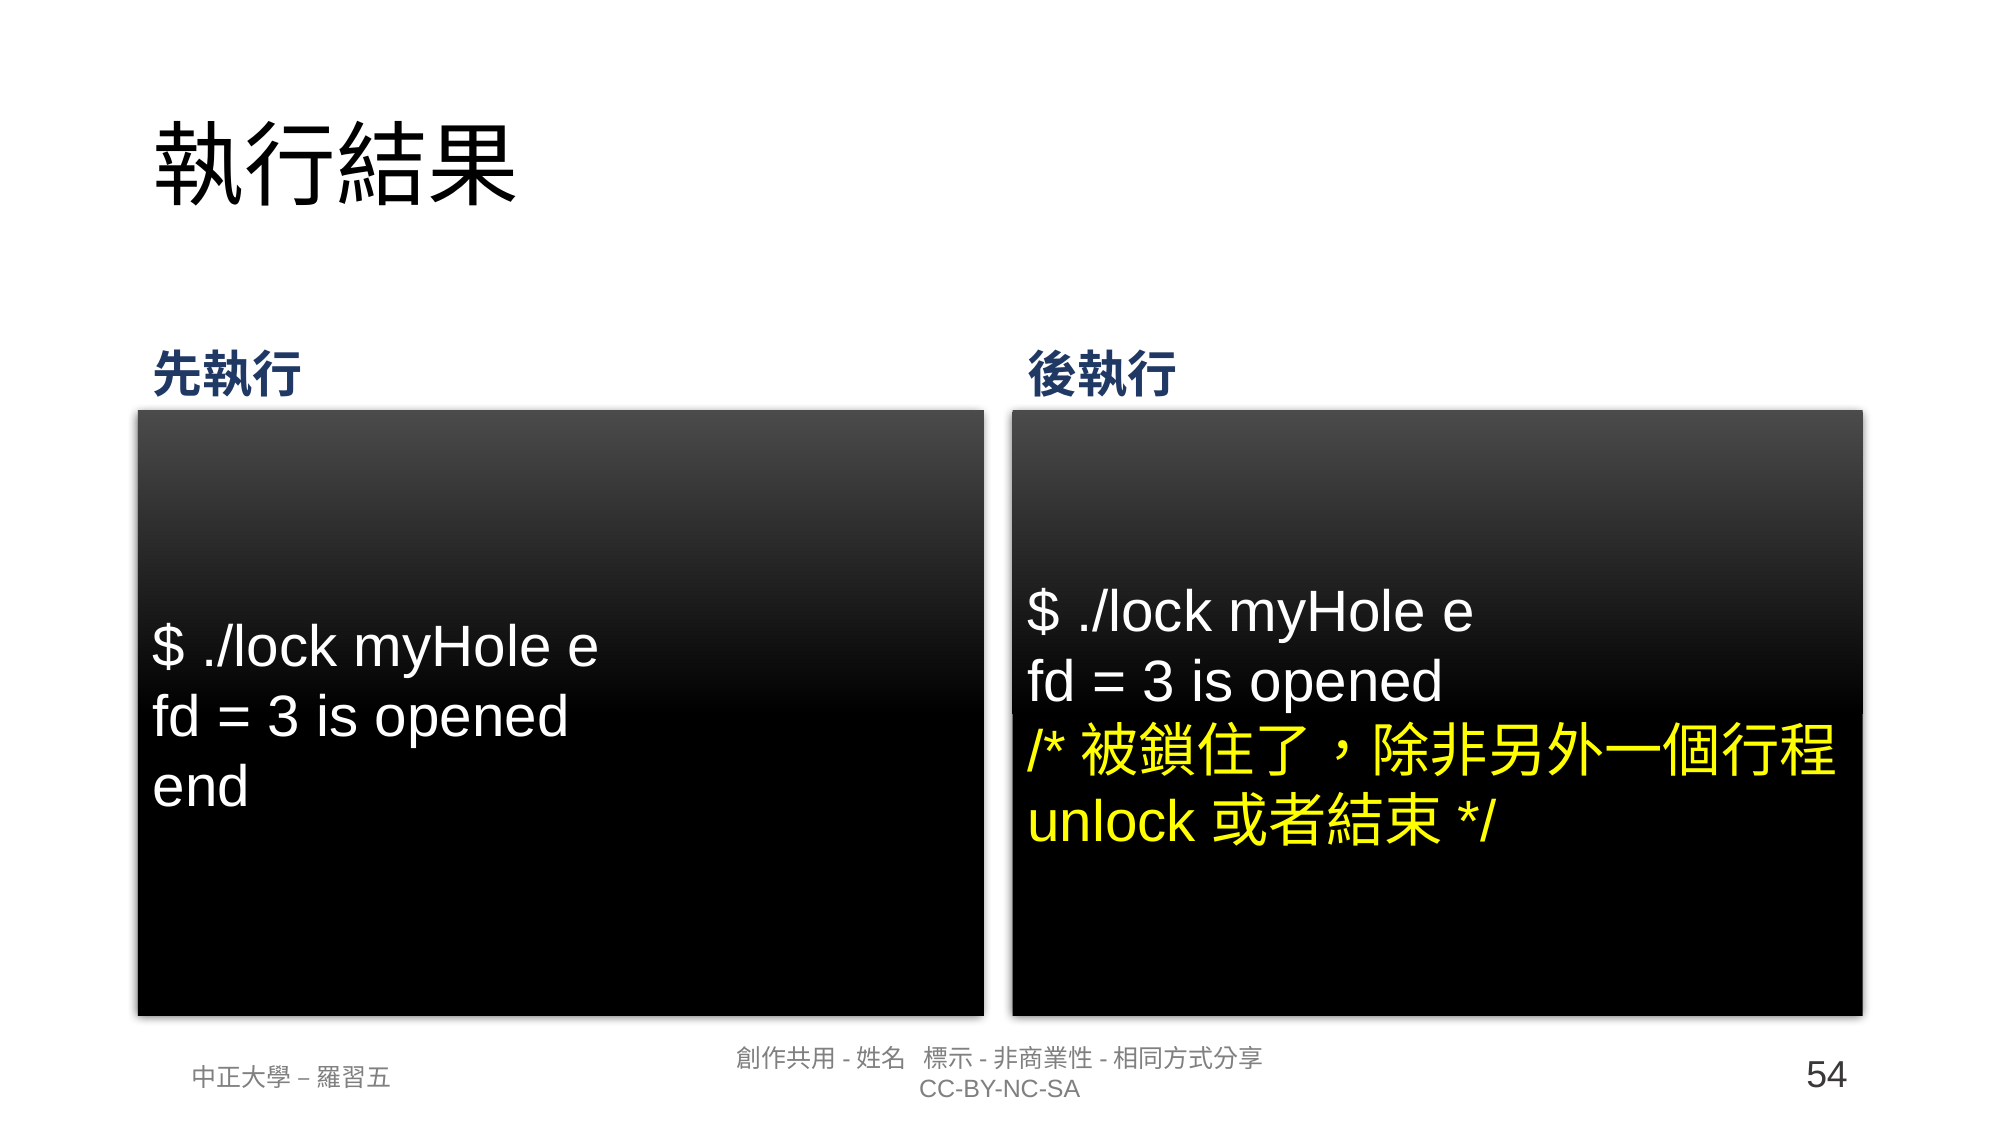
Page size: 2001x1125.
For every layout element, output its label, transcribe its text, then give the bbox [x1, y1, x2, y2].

list 先執行 [137, 275, 984, 407]
list $ ./lock myHole e fd = 3 is opened end [137, 410, 984, 1016]
list 後執行 [1012, 275, 1863, 406]
list $ ./lock myHole e fd = 3 is opened /*被鎖住了，除非另外一個行程unlock或者結束*/ [1012, 410, 1863, 1016]
title 執行結果 [137, 59, 1863, 278]
